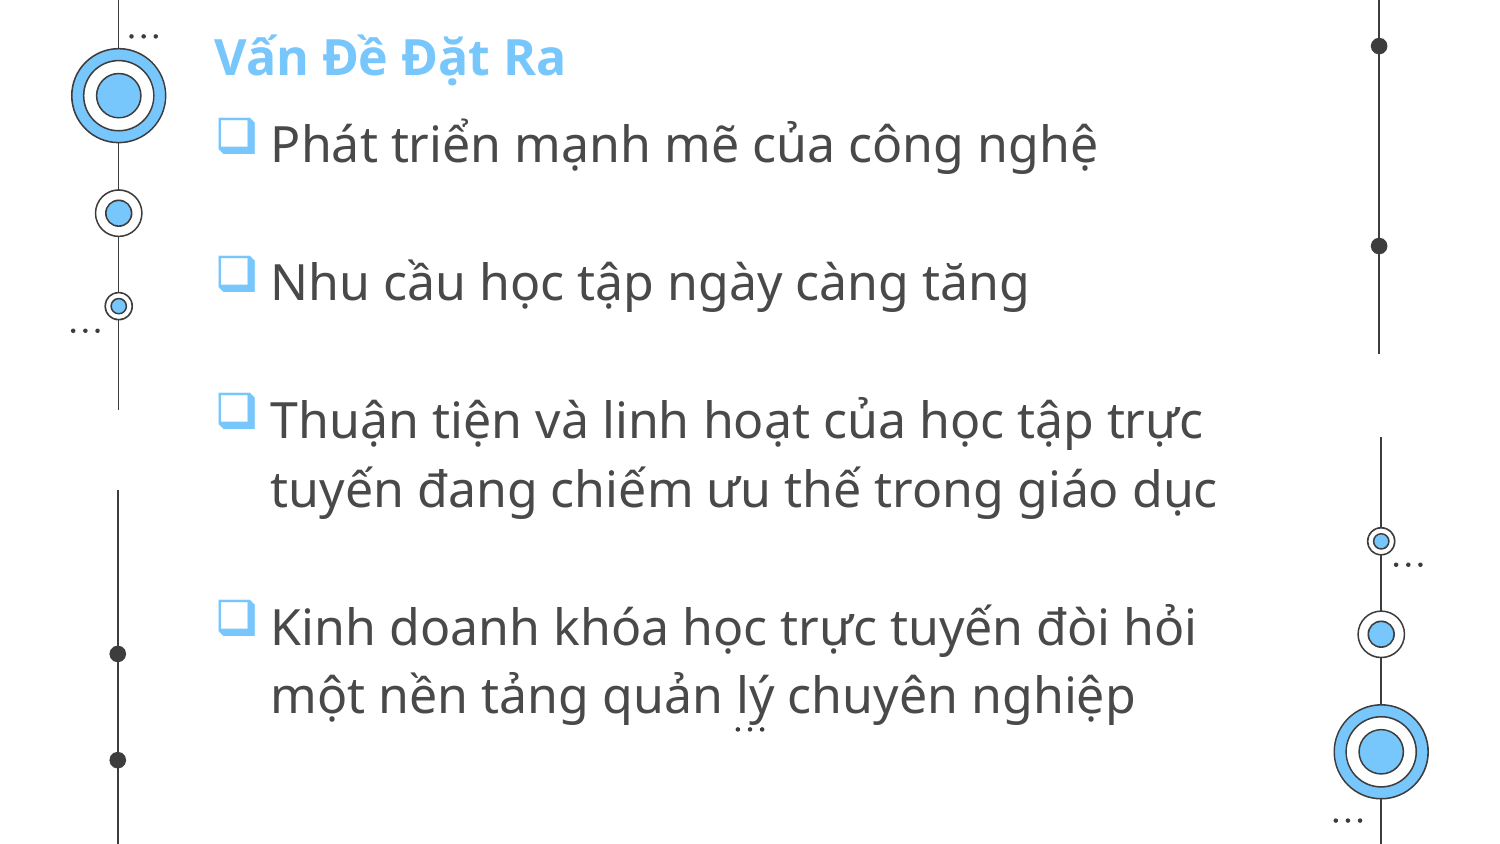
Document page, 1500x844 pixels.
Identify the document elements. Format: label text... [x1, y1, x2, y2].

subtitle Vấn Đề Đặt Ra [199, 1, 914, 88]
text_box Phát triển mạnh mẽ của công nghệ Nhu cầu học tập ngày càng tăng Thuận tiện và linh hoạt của học tập trực tuyến đang chiếm ưu thế trong giáo dục Kinh doanh khóa học trực tuyến đòi hỏi một nền tảng quản lý chuyên nghiệp [199, 88, 1269, 707]
